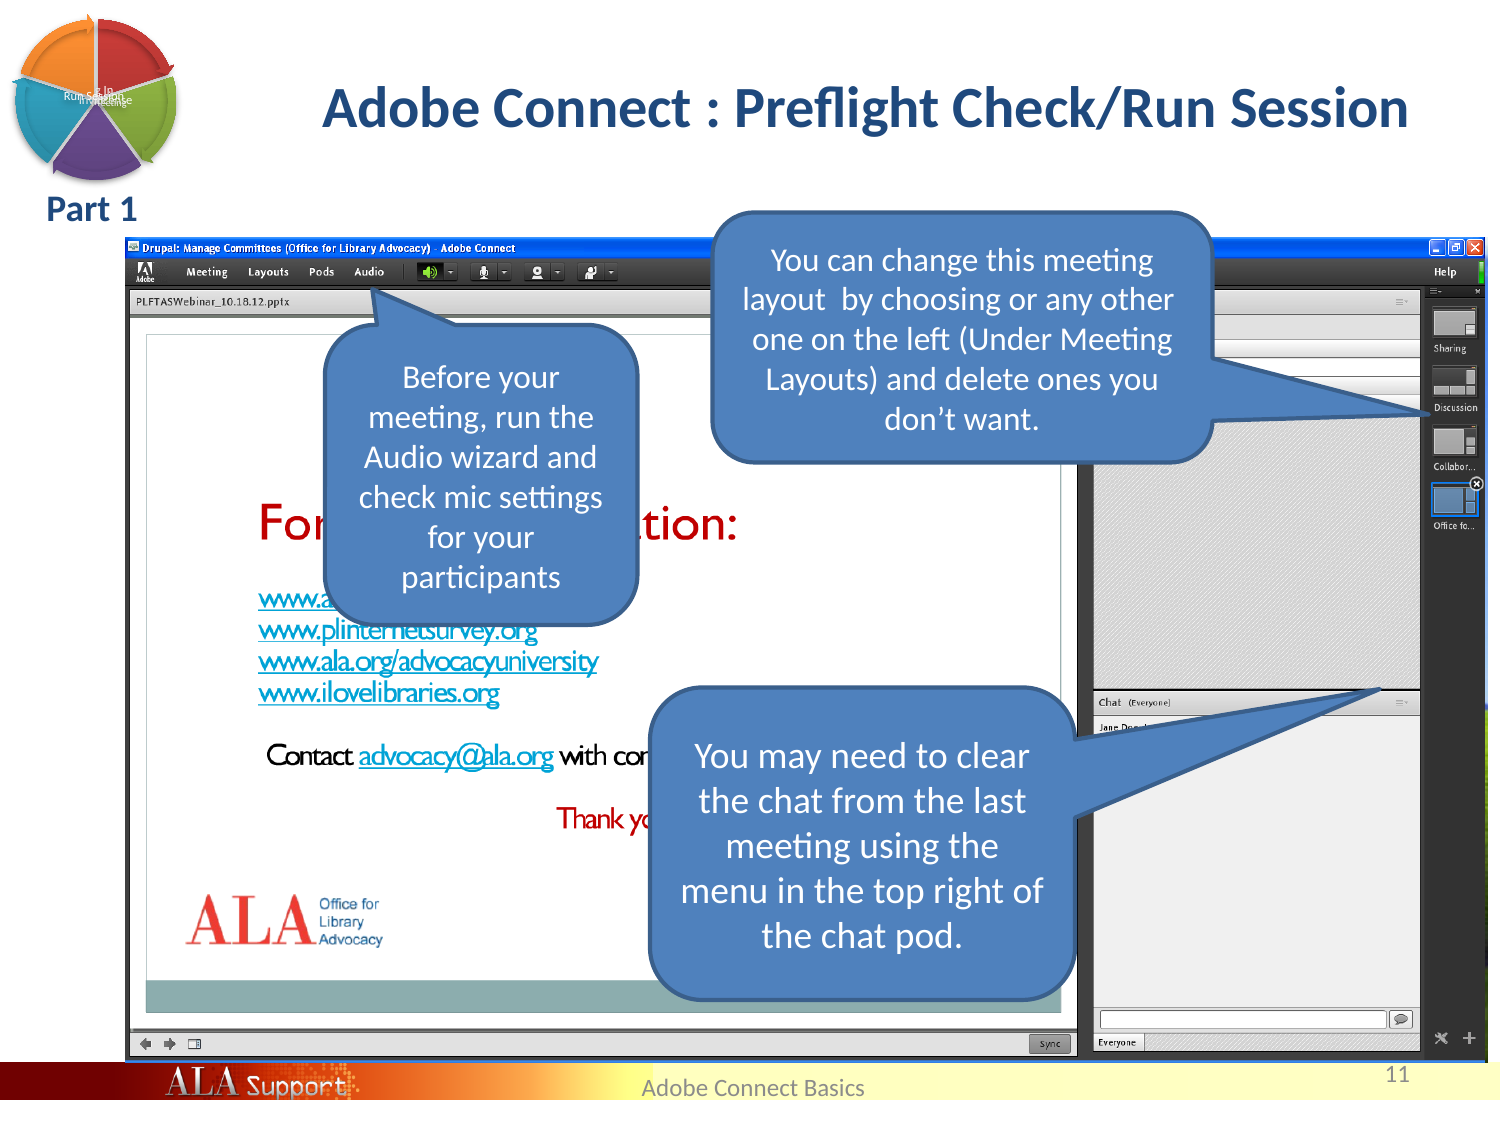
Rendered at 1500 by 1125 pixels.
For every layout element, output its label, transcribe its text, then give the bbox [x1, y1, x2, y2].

title Adobe Connect : Preflight Check/Run Session [191, 45, 1425, 163]
text_box You can change this meeting layout by choosing or any other one on the left (Under Meeting Layouts) and delete ones you don’t want. [714, 210, 1211, 235]
text_box Part 1 [31, 196, 162, 237]
picture [0, 236, 1488, 1100]
slide_number 11 [1074, 1072, 1425, 1103]
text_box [9, 12, 186, 188]
